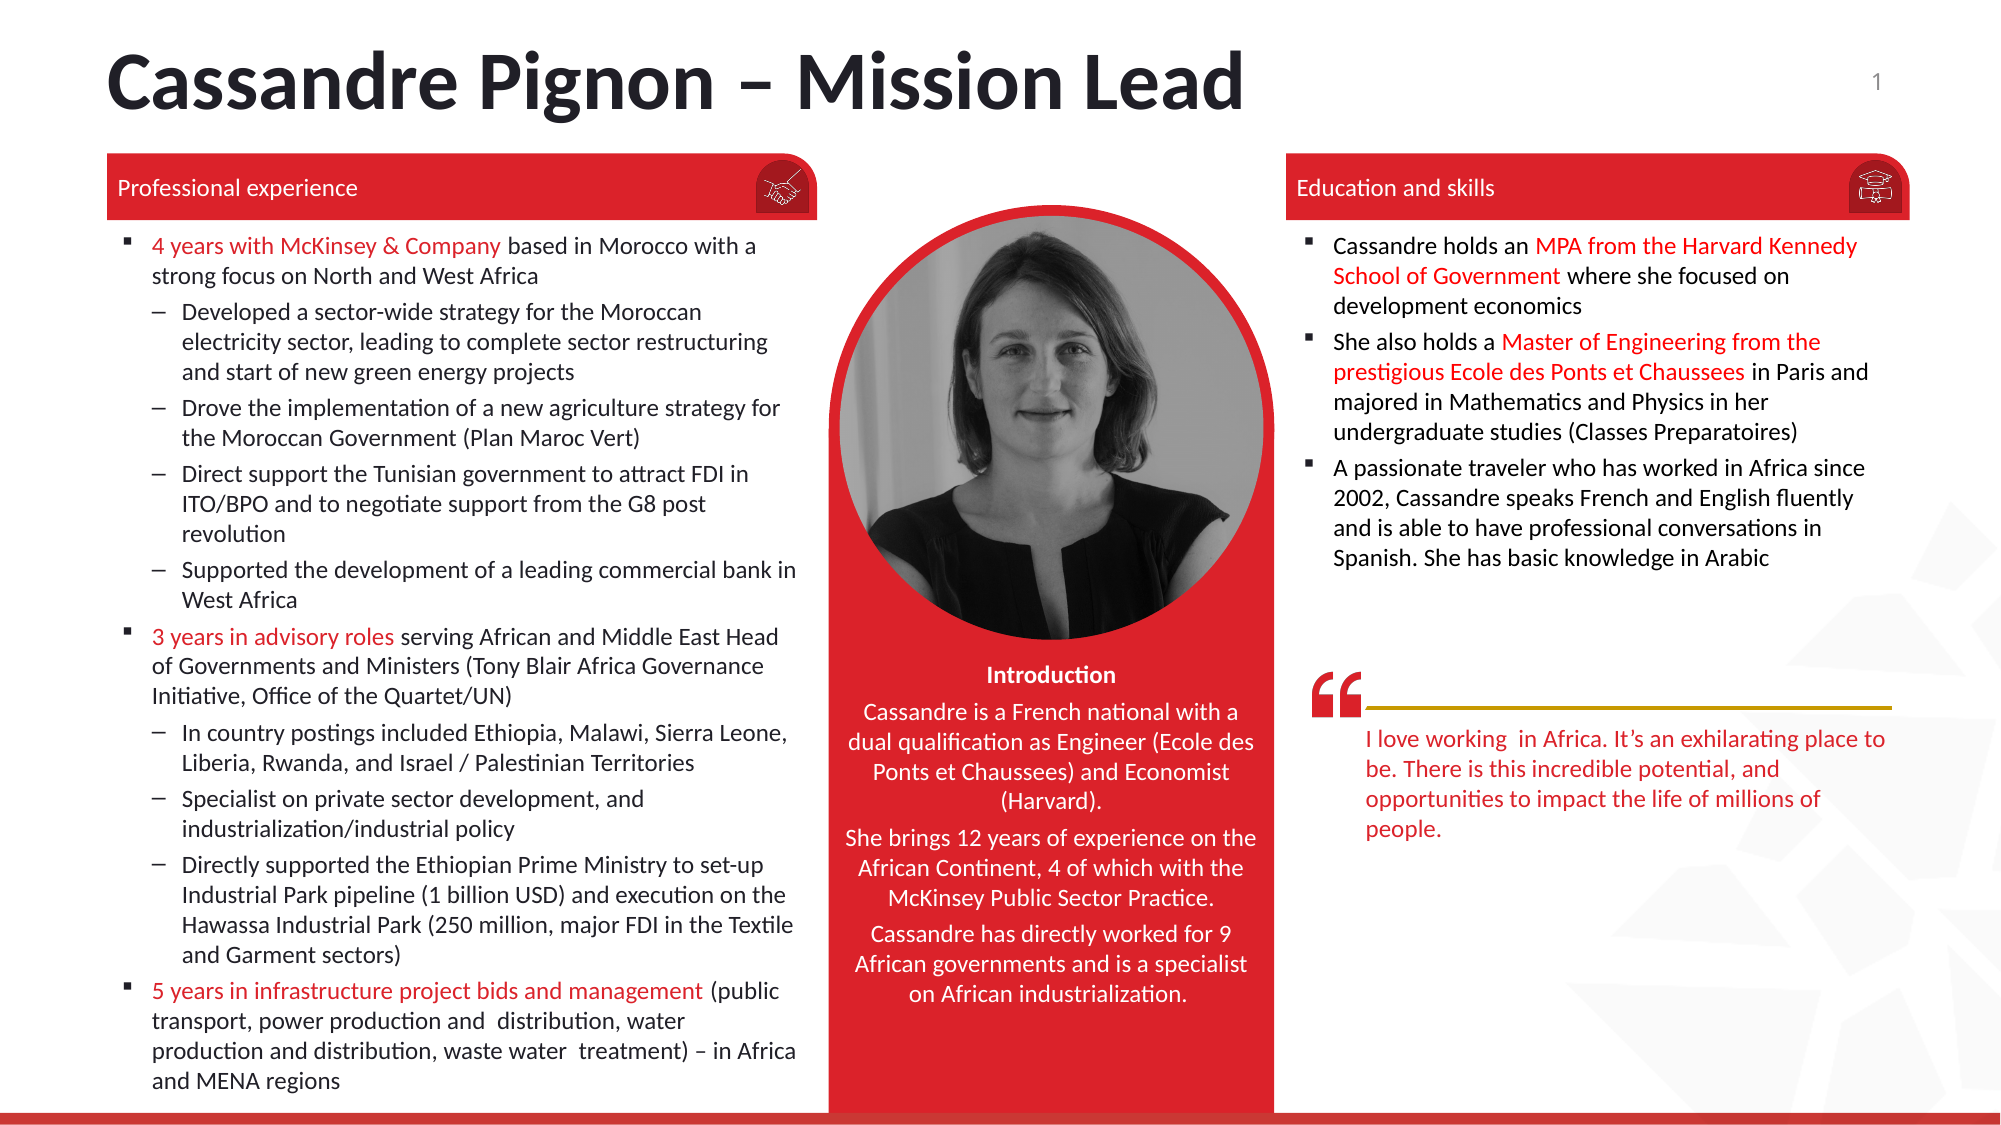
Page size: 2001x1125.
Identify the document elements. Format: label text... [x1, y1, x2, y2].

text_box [1303, 664, 1370, 724]
text_box Education and skills [1286, 153, 1910, 221]
title Cassandre Pignon – Mission Lead [107, 37, 1829, 226]
picture [839, 215, 1264, 640]
slide_number 1 [1845, 59, 1894, 106]
text_box Introduction Cassandre is a French national with a dual qualification as Engineer (Ecole des Ponts et Chaussees) and Economist (Harvard). She brings 12 years of experience on the African Continent, 4 of which with the McKinsey Public Sector Practice. Cassandre has directly worked for 9 African governments and is a specialist on African industrialization. [843, 658, 1260, 1008]
picture [1847, 158, 1904, 215]
picture [754, 158, 811, 215]
text_box Cassandre holds an MPA from the Harvard Kennedy School of Government where she focused on development economics She also holds a Master of Engineering from the prestigious Ecole des Ponts et Chaussees in Paris and majored in Mathematics and Physics in her undergraduate studies (Classes Preparatoires) A passionate traveler who has worked in Africa since 2002, Cassandre speaks French and English fluently and is able to have professional conversations in Spanish. She has basic knowledge in Arabic [1303, 229, 1893, 572]
text_box 4 years with McKinsey & Company based in Morocco with a strong focus on North and West Africa Developed a sector-wide strategy for the Moroccan electricity sector, leading to complete sector restructuring and start of new green energy projects Drove the implementation of a new agriculture strategy for the Moroccan Government (Plan Maroc Vert) Direct support the Tunisian government to attract FDI in ITO/BPO and to negotiate support from the G8 post revolution Supported the development of a leading commercial bank in West Africa 3 years in advisory roles serving African and Middle East Head of Governments and Ministers (Tony Blair Africa Governance Initiative, Office of the Quartet/UN) In country postings included Ethiopia, Malawi, Sierra Leone, Liberia, Rwanda, and Israel / Palestinian Territories Specialist on private sector development, and industrialization/industrial policy Directly supported the Ethiopian Prime Ministry to set-up Industrial Park pipeline (1 billion USD) and execution on the Hawassa Industrial Park (250 million, major FDI in the Textile and Garment sectors) 5 years in infrastructure project bids and management (public transport, power production and distribution, water production and distribution, waste water treatment) – in Africa and MENA regions [121, 229, 802, 1095]
text_box I love working in Africa. It’s an exhilarating place to be. There is this incredible potential, and opportunities to impact the life of millions of people. [1365, 722, 1892, 843]
text_box Professional experience [107, 153, 818, 221]
